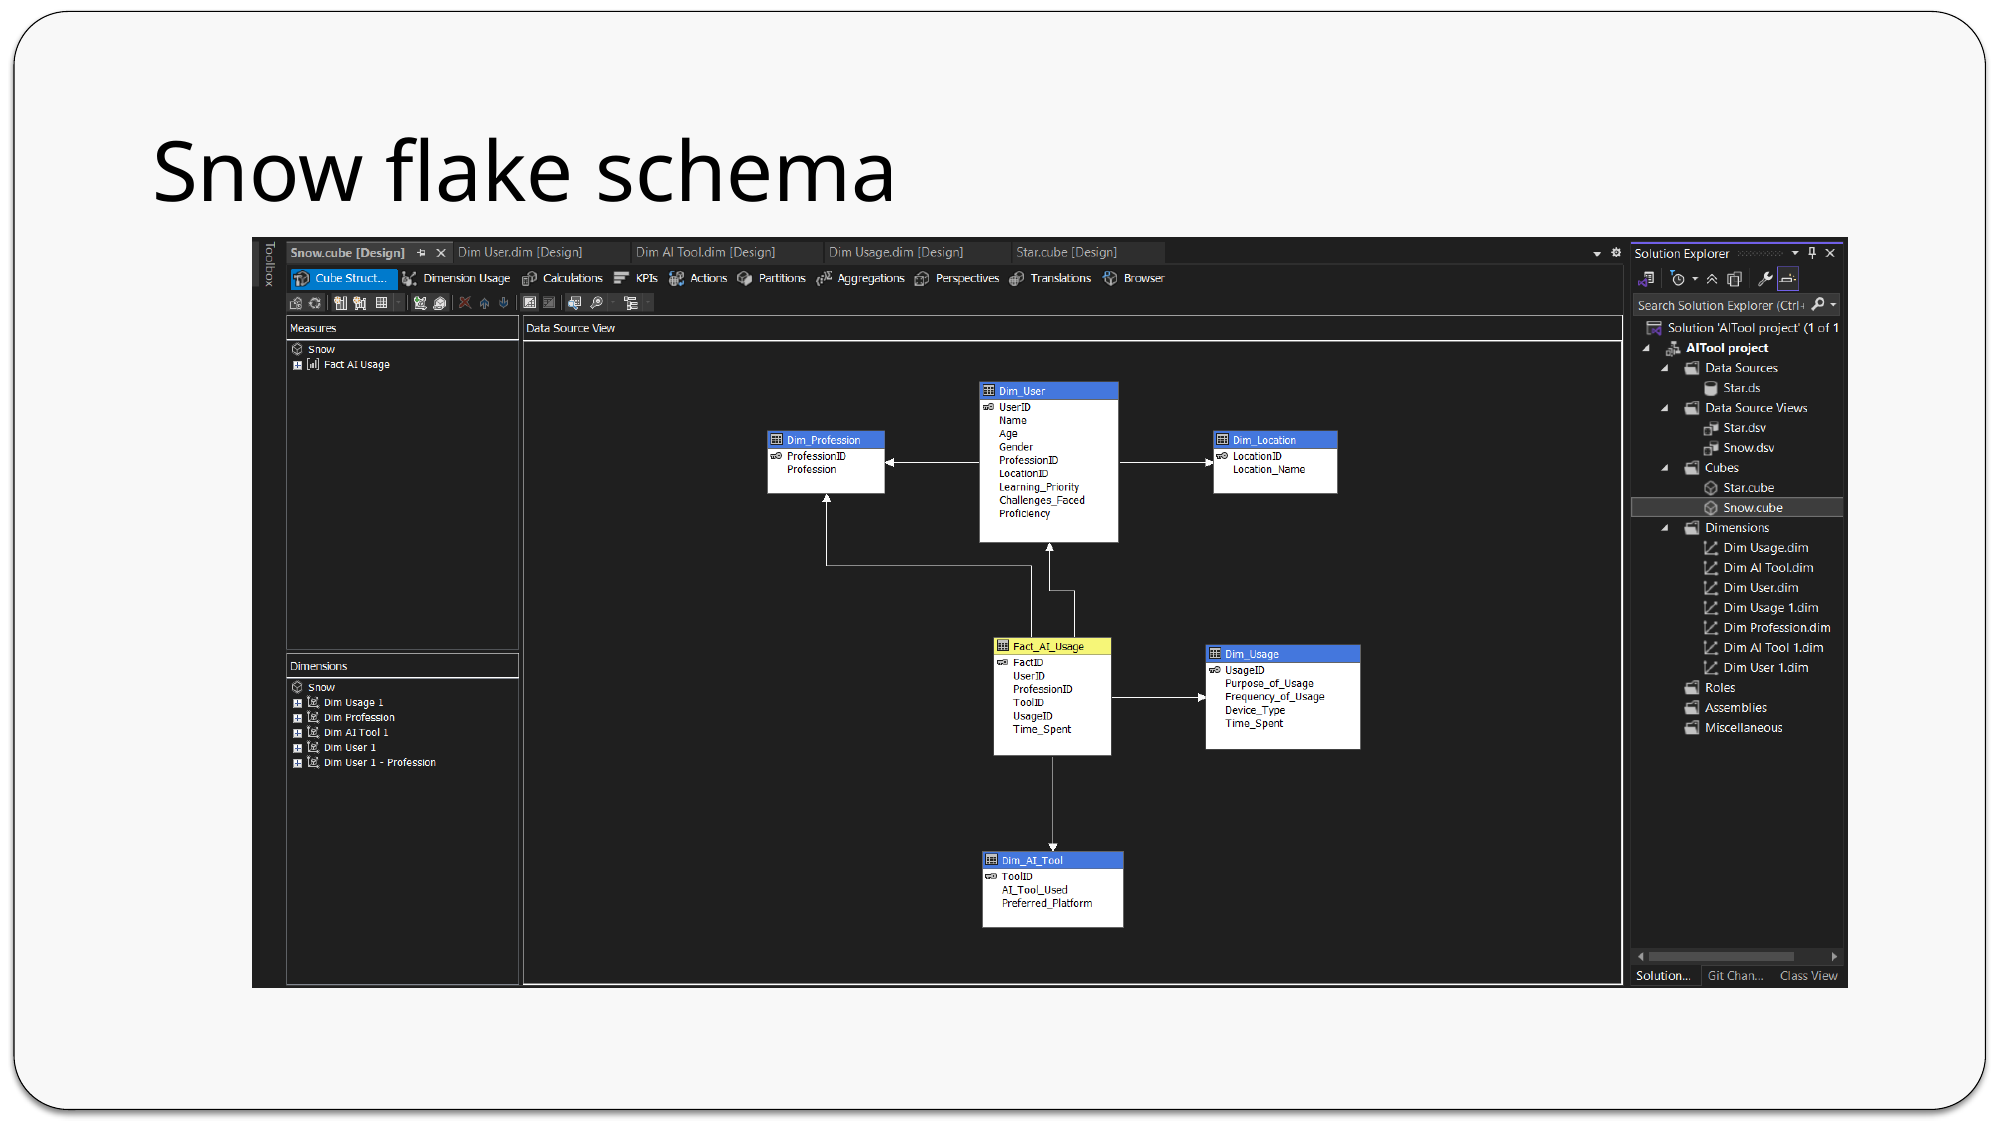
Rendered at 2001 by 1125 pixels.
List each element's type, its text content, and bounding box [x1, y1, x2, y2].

title Snow flake schema [137, 59, 1863, 234]
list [251, 237, 1848, 988]
